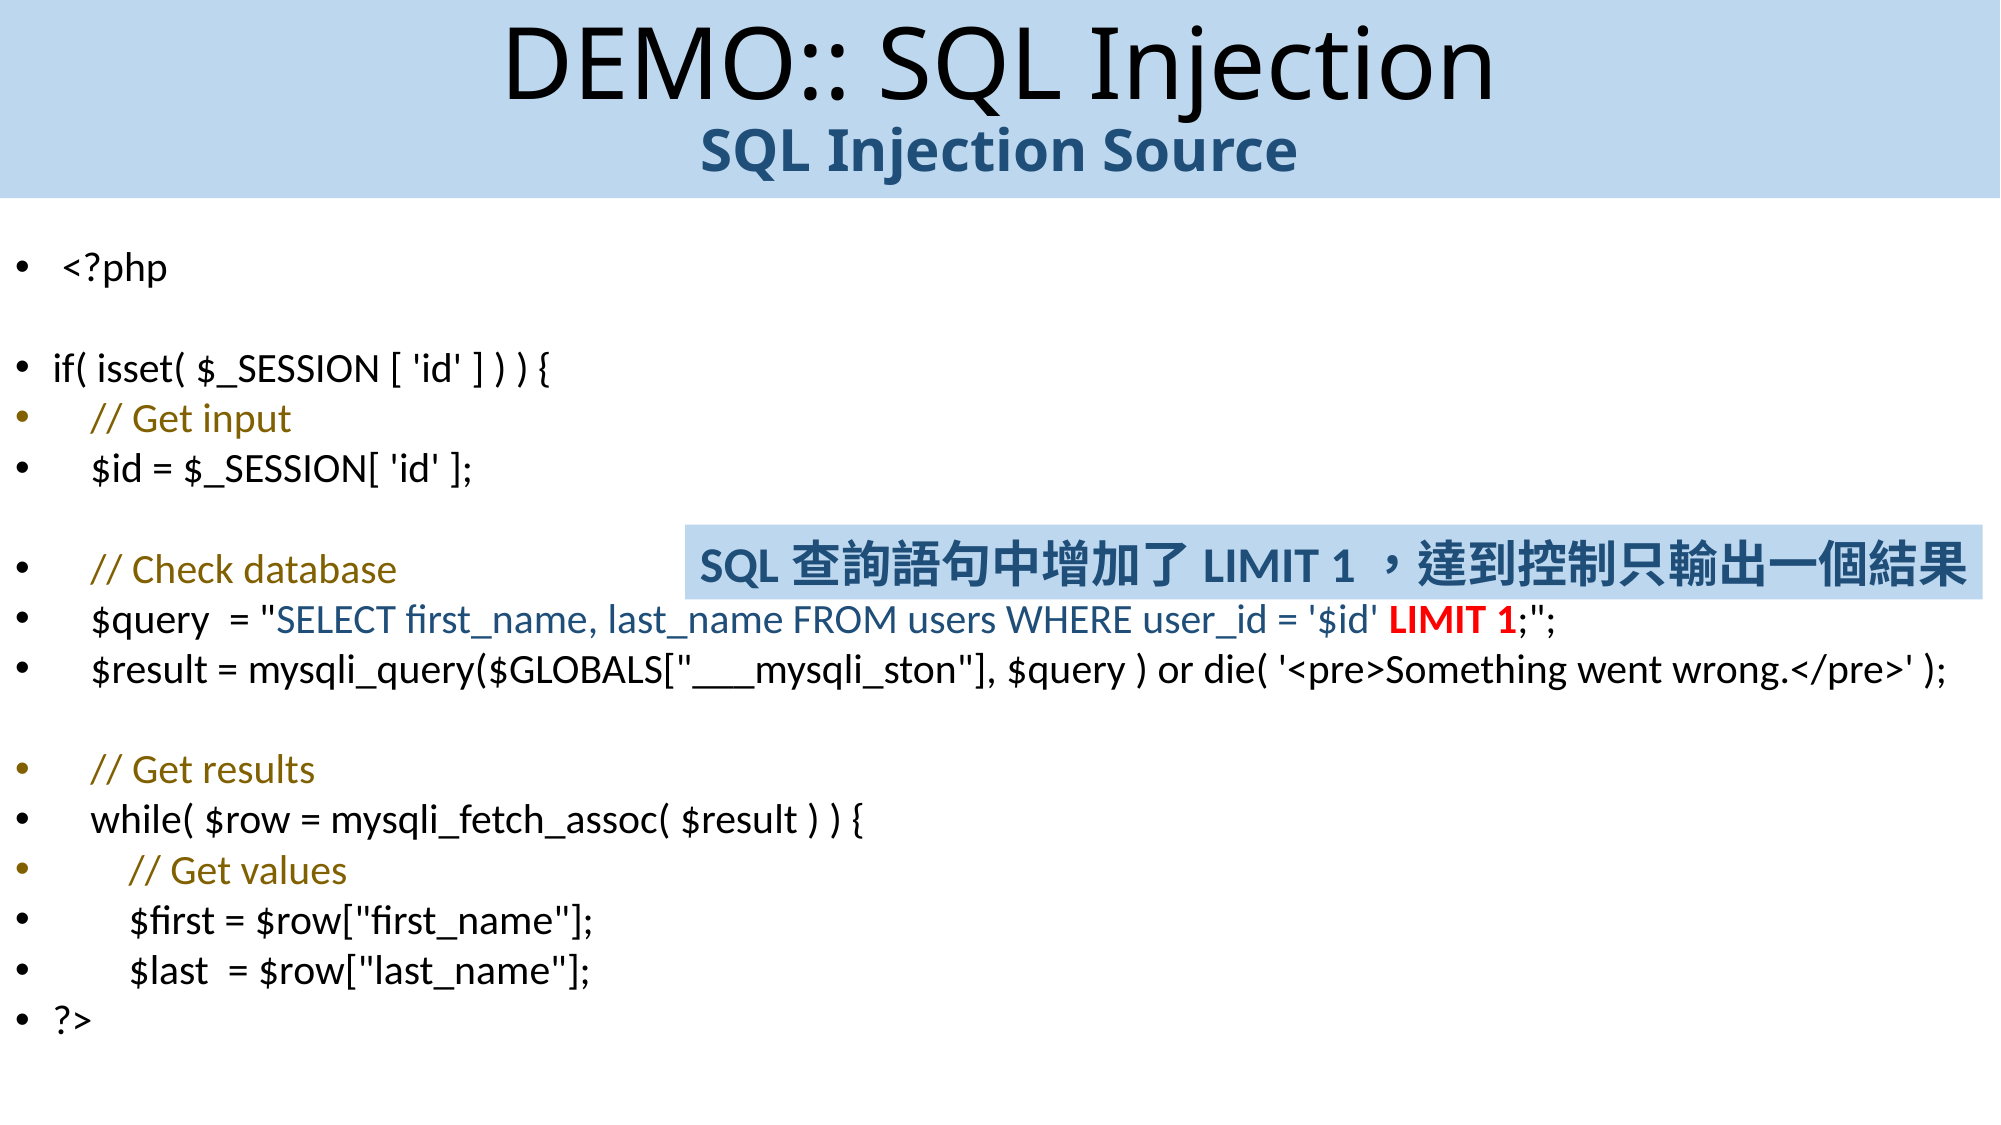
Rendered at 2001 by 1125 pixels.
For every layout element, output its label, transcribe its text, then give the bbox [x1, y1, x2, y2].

title DEMO:: SQL Injection SQL Injection Source [0, 0, 2000, 199]
text_box SQL查詢語句中增加了LIMIT 1，達到控制只輸出一個結果 [685, 524, 1983, 600]
list <?php if( isset( $_SESSION [ 'id' ] ) ) { // Get input $id = $_SESSION[ 'id' ]; // Check database $query = "SELECT first_name, last_name FROM users WHERE user_id = '$id' LIMIT 1;"; $result = mysqli_query($GLOBALS["___mysqli_ston"], $query ) or die( '<pre>Something went wrong.</pre>' ); // Get results while( $row = mysqli_fetch_assoc( $result ) ) { // Get values $first = $row["first_name"]; $last = $row["last_name"]; ?> [0, 238, 2000, 1125]
